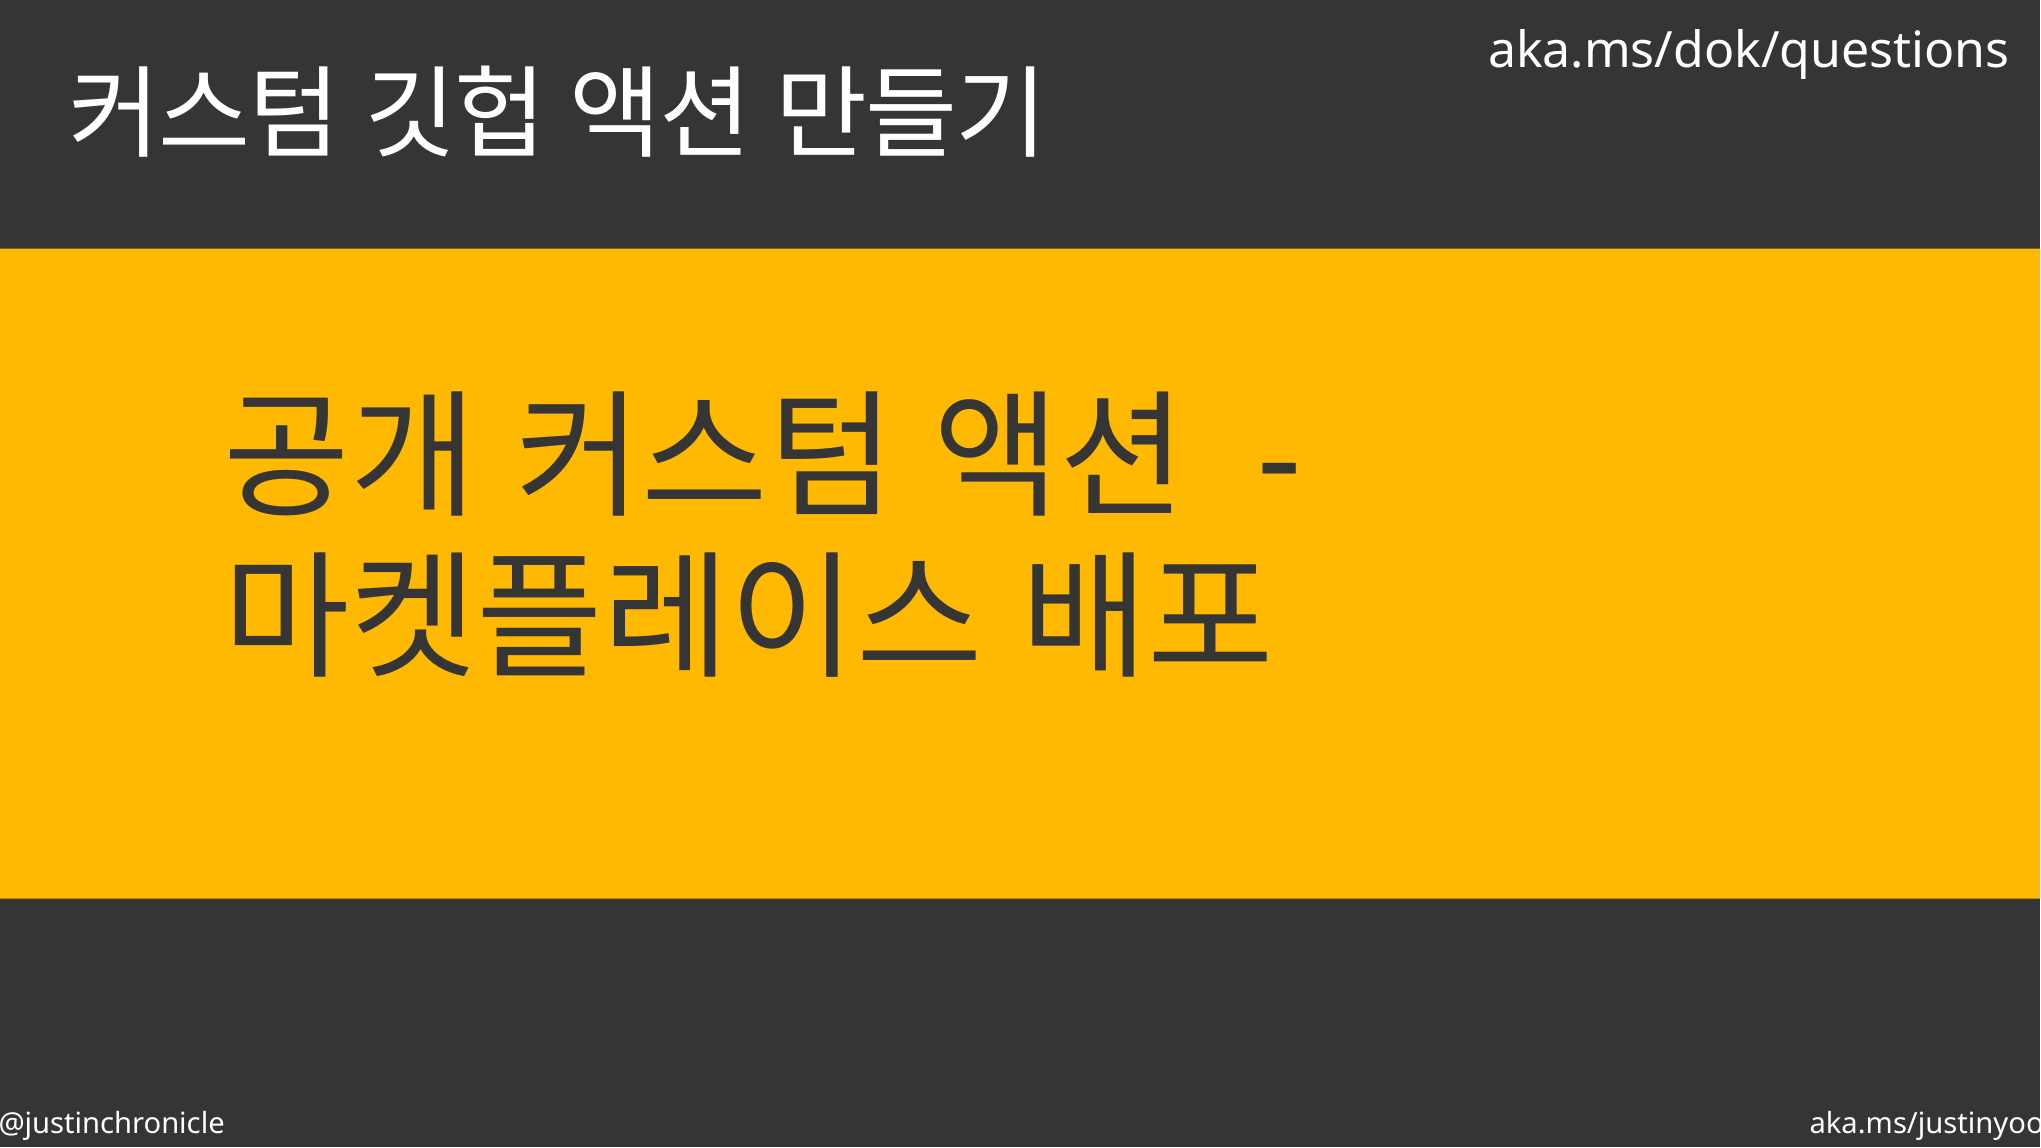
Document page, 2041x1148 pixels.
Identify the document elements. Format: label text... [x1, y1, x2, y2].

title 커스텀 깃헙 액션 만들기 [45, 48, 1996, 199]
text_box aka.ms/dok/questions [1352, 0, 2041, 102]
text_box 공개 커스텀 액션 - 마켓플레이스 배포 [193, 363, 1842, 721]
text_box [0, 248, 2041, 899]
